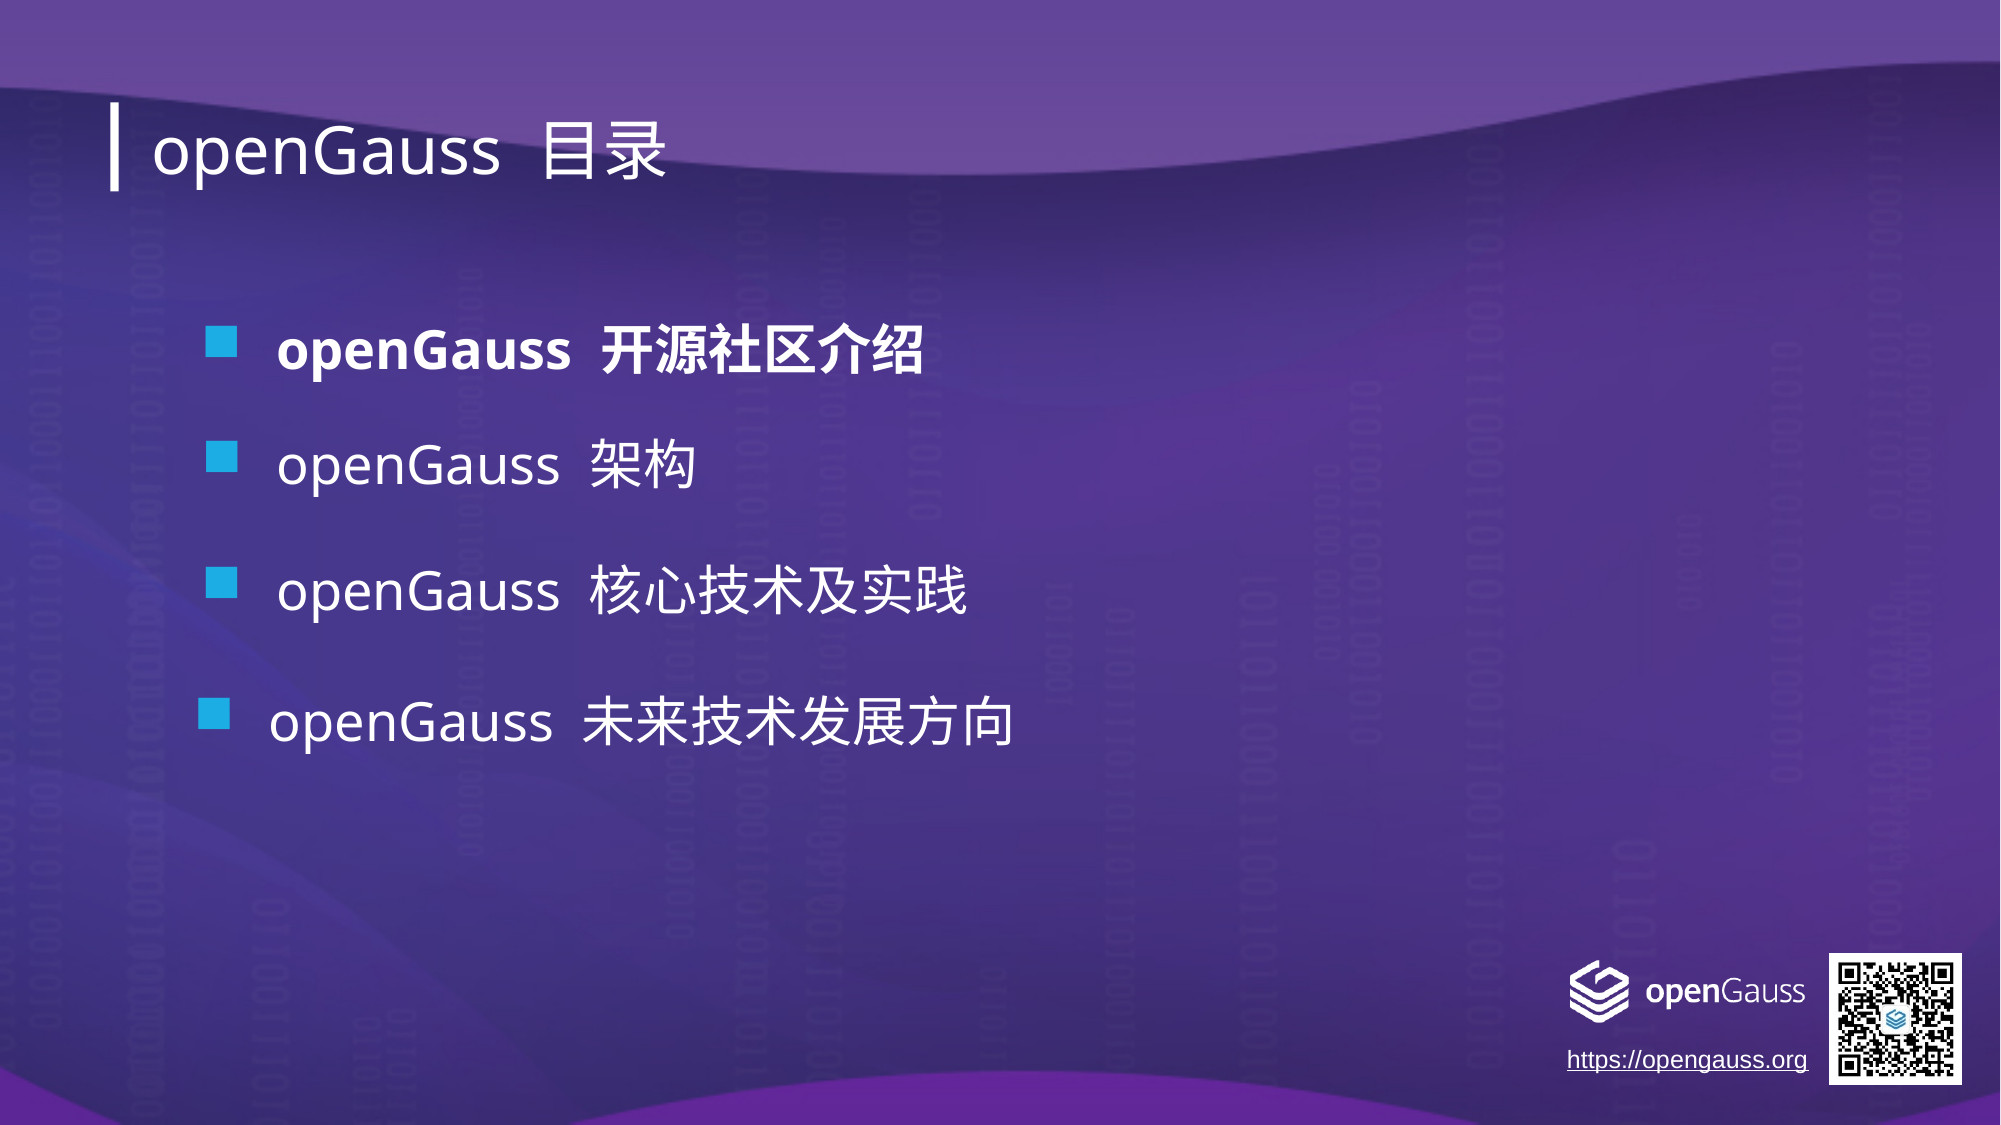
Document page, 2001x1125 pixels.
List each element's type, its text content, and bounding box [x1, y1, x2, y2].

text_box openGauss 未来技术发展方向 [186, 679, 1090, 768]
text_box openGauss 架构 [194, 422, 1098, 511]
list openGauss 目录 [143, 109, 1249, 198]
text_box openGauss 核心技术及实践 [193, 548, 1097, 638]
picture [0, 0, 2001, 1125]
text_box openGauss 开源社区介绍 [193, 307, 1097, 397]
